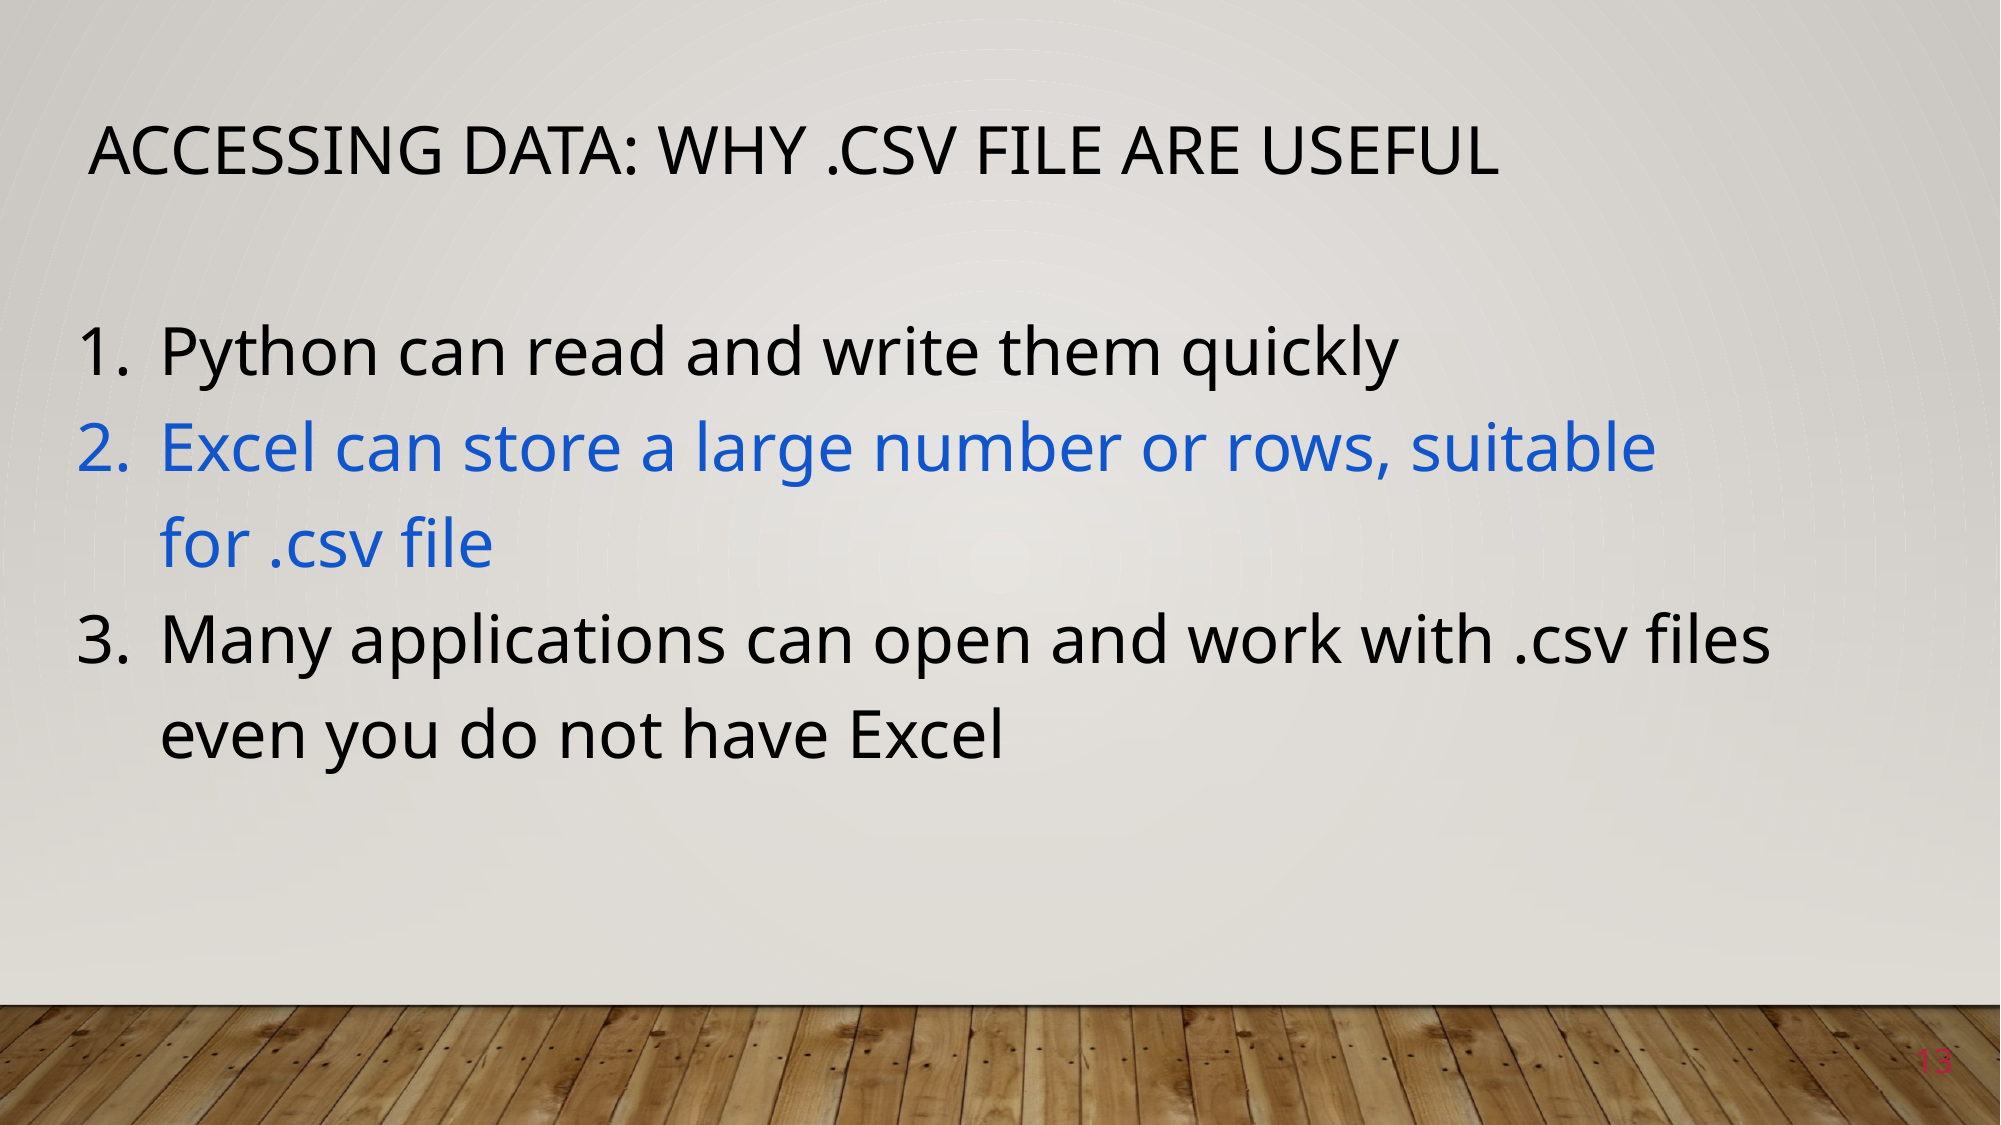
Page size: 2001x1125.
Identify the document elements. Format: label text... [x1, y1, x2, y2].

slide_number 13 [1853, 1019, 1974, 1106]
picture [0, 1005, 2000, 1125]
list Python can read and write them quickly Excel can store a large number or rows, suitable for .csv file Many applications can open and work with .csv files even you do not have Excel [39, 272, 1854, 1020]
title Accessing Data: Why .csv file are useful [68, 97, 1932, 223]
